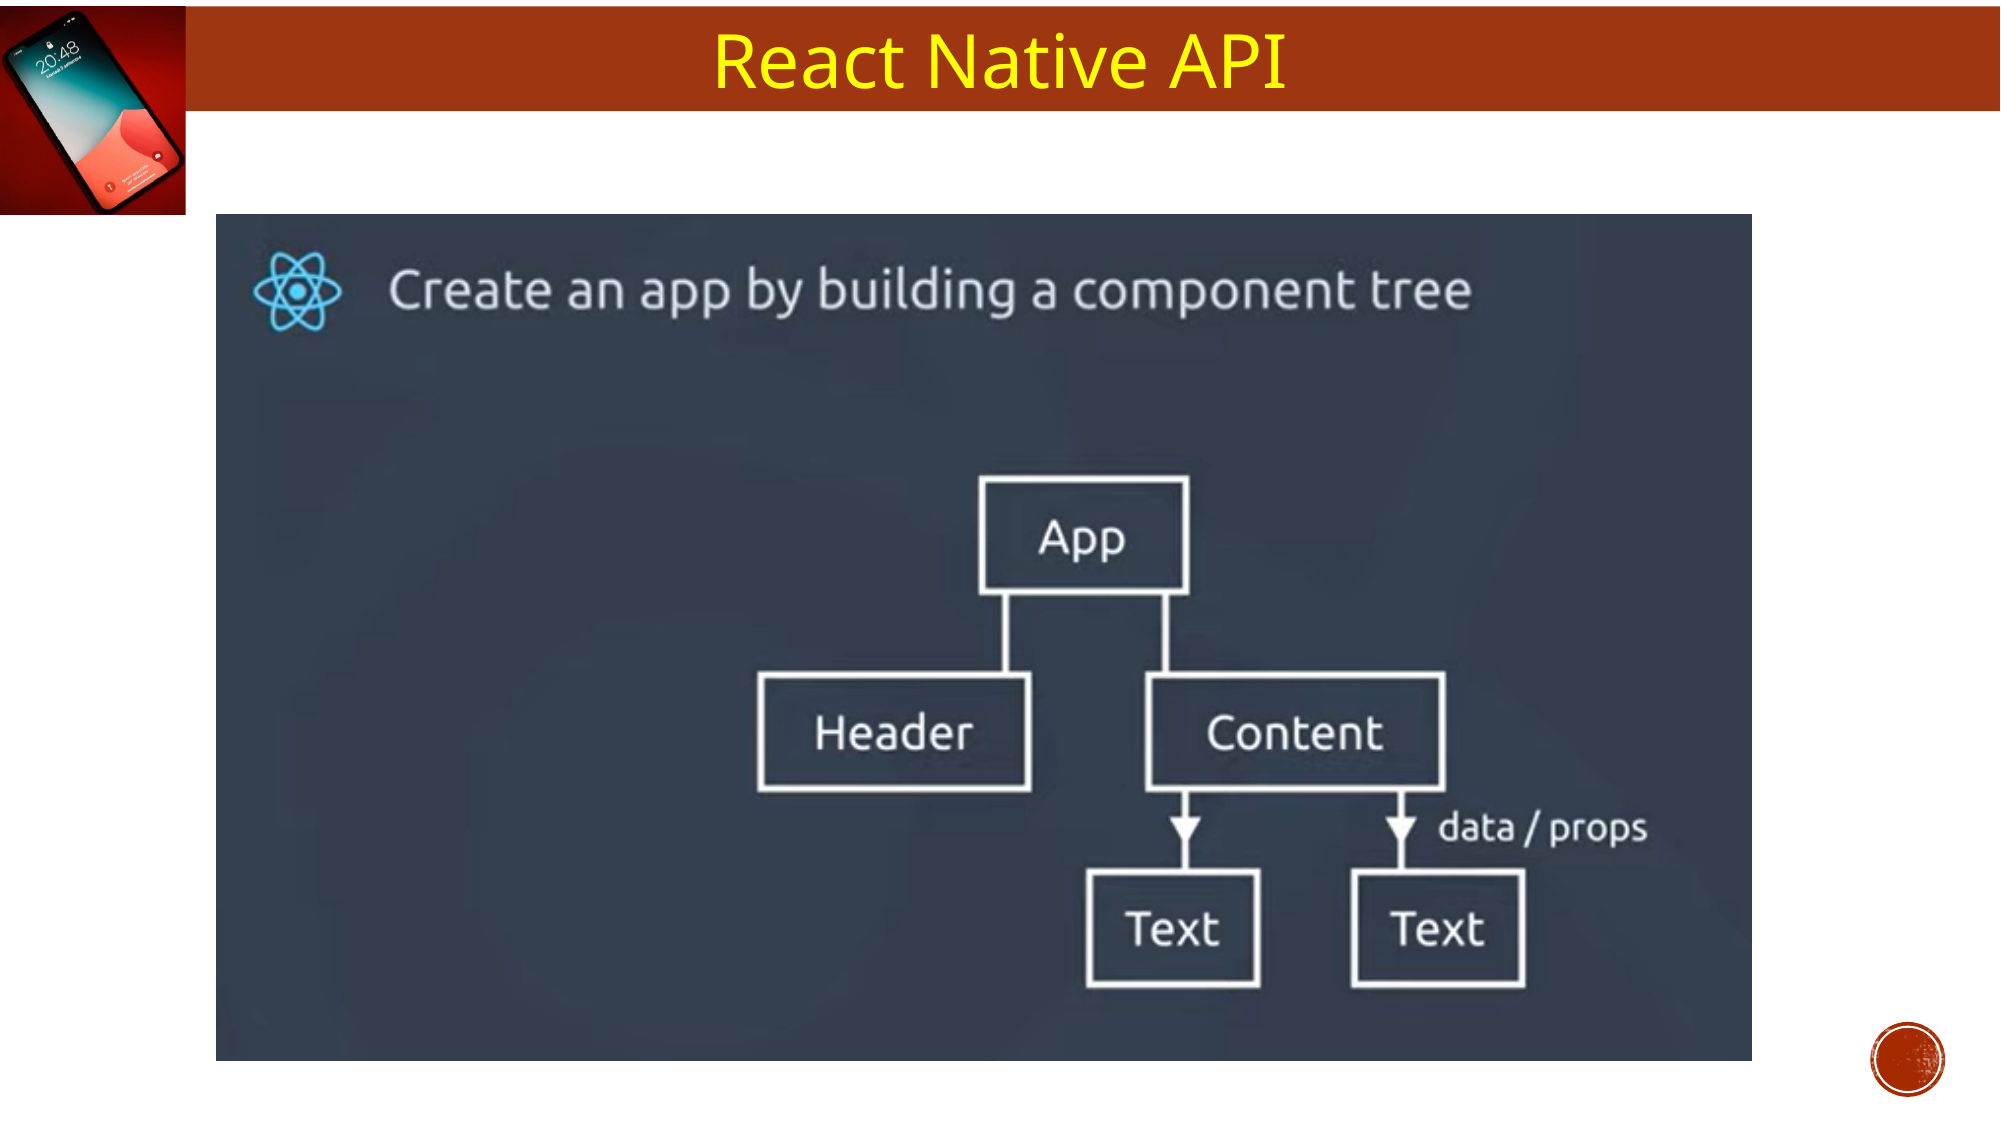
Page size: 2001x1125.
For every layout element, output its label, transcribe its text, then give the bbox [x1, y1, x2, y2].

picture [0, 6, 186, 215]
picture [216, 214, 1752, 1061]
text_box React Native API [186, 6, 2000, 112]
